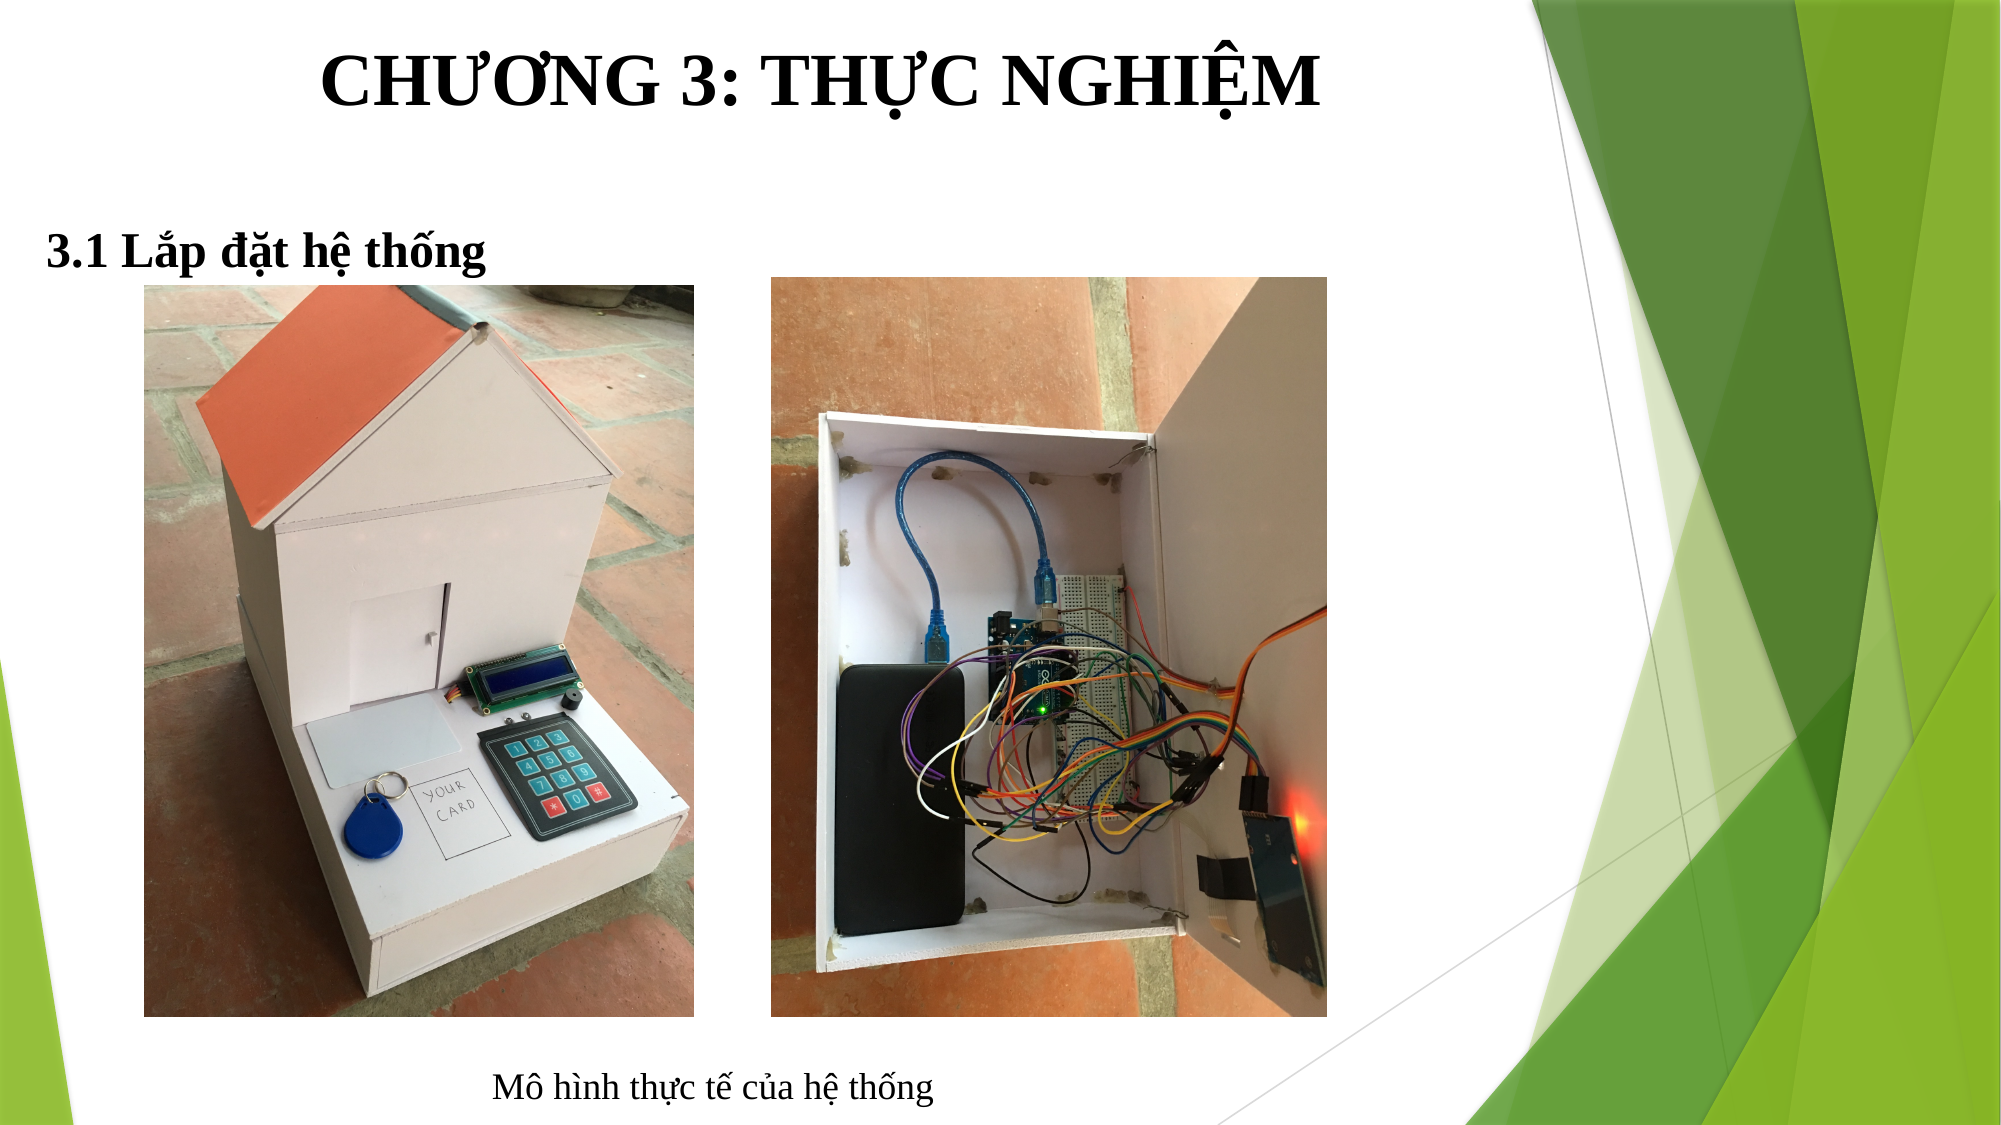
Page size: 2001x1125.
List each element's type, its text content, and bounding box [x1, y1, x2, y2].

title CHƯƠNG 3: THỰC NGHIỆM [116, 23, 1527, 240]
text_box 3.1 Lắp đặt hệ thống [32, 209, 1033, 285]
text_box Mô hình thực tế của hệ thống [477, 1054, 1478, 1115]
picture [144, 284, 694, 1018]
picture [771, 276, 1327, 1018]
